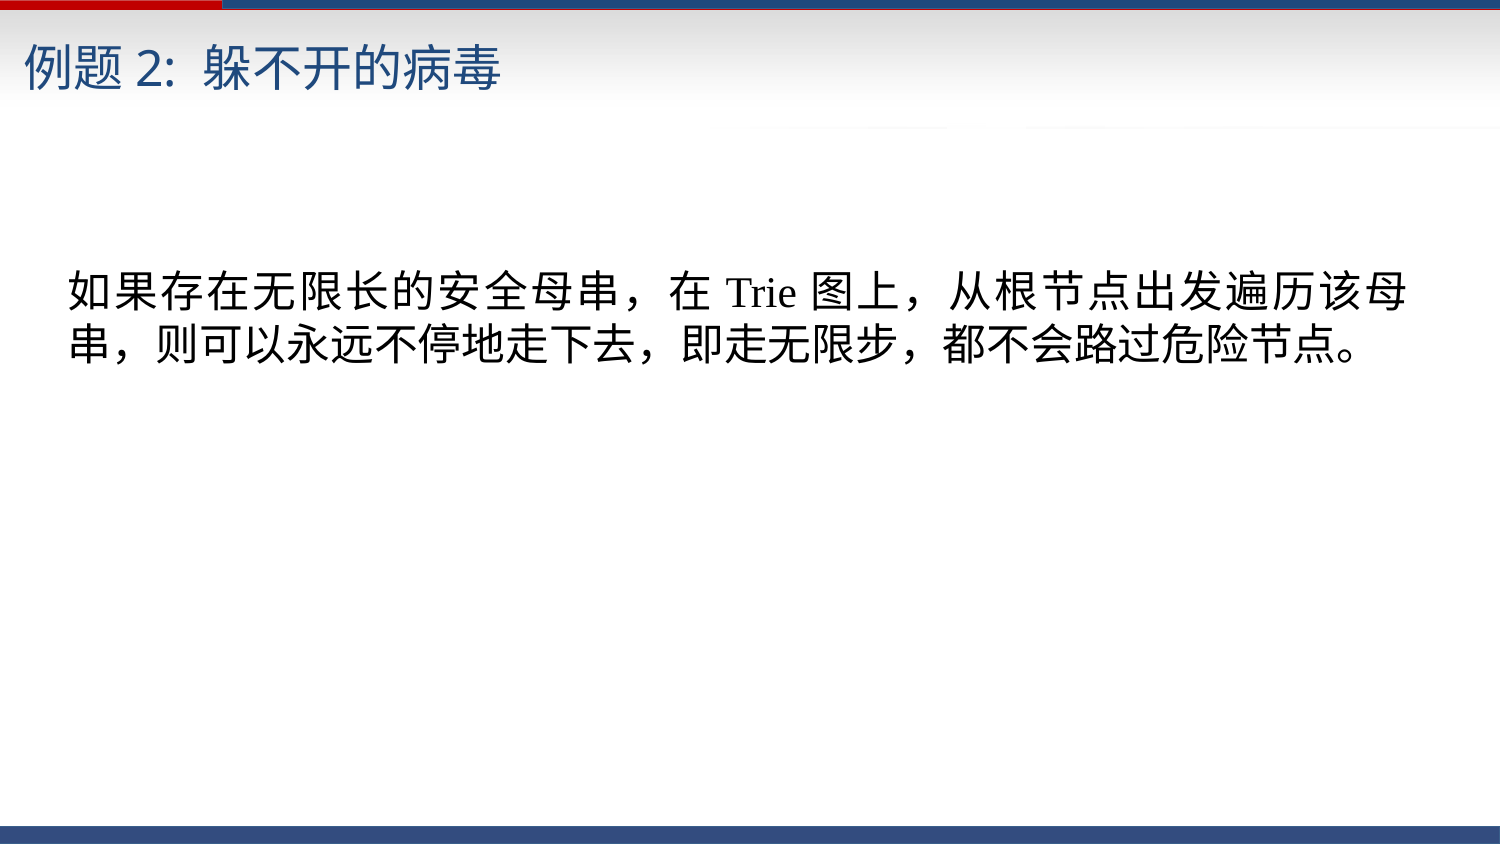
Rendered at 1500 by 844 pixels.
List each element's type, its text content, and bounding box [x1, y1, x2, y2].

text_box 例题2: 躲不开的病毒 [8, 28, 1473, 103]
text_box 如果存在无限长的安全母串，在Trie图上，从根节点出发遍历该母串，则可以永远不停地走下去，即走无限步，都不会路过危险节点。 [53, 256, 1424, 777]
picture [0, 10, 1500, 129]
